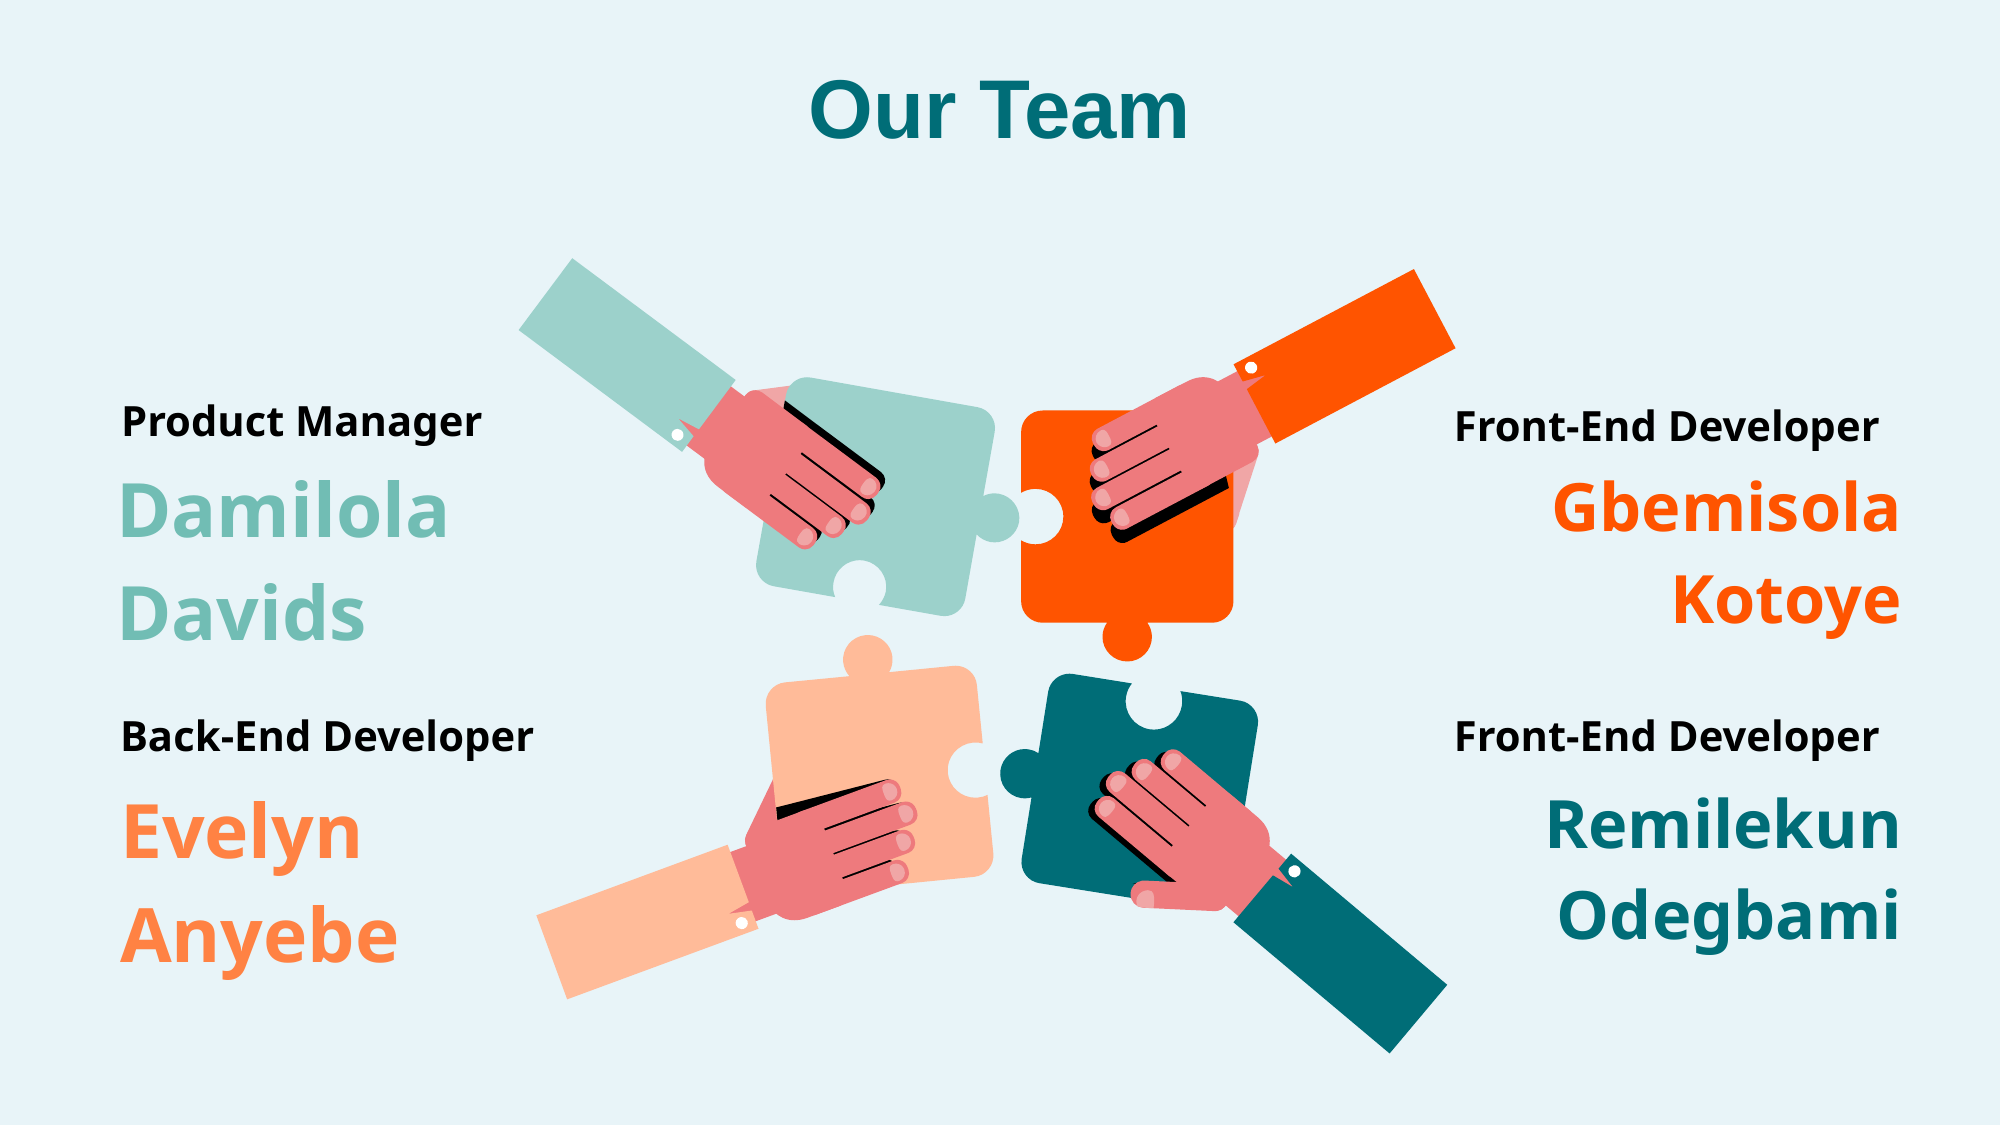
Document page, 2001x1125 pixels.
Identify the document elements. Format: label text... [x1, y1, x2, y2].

text_box Evelyn Anyebe [99, 751, 513, 855]
text_box Damilola Davids [96, 428, 513, 534]
title Our Team [280, 52, 1720, 159]
text_box Product Manager [101, 367, 513, 435]
text_box Front-End Developer [1458, 372, 1900, 441]
text_box Front-End Developer [1458, 682, 1900, 751]
text_box Remilekun Odegbami [1458, 749, 1923, 854]
text_box Back-End Developer [99, 682, 513, 751]
text_box Gbemisola Kotoye [1458, 432, 1923, 538]
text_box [518, 257, 1455, 1060]
